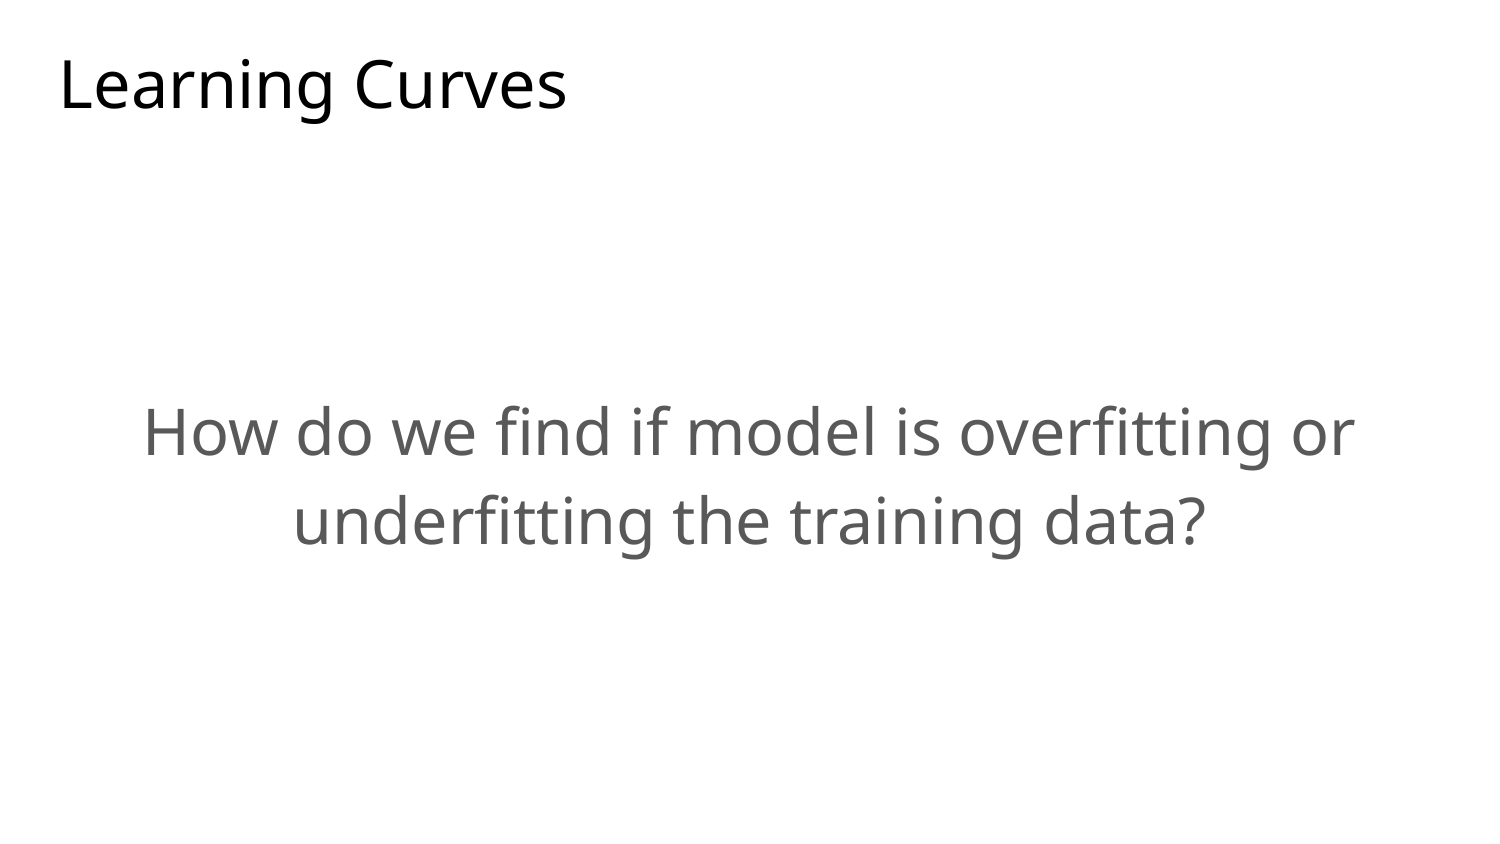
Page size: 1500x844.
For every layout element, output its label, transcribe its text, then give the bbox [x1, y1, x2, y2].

text_box How do we find if model is overfitting or underfitting the training data? [58, 147, 1442, 789]
text_box Learning Curves [58, 36, 1442, 138]
